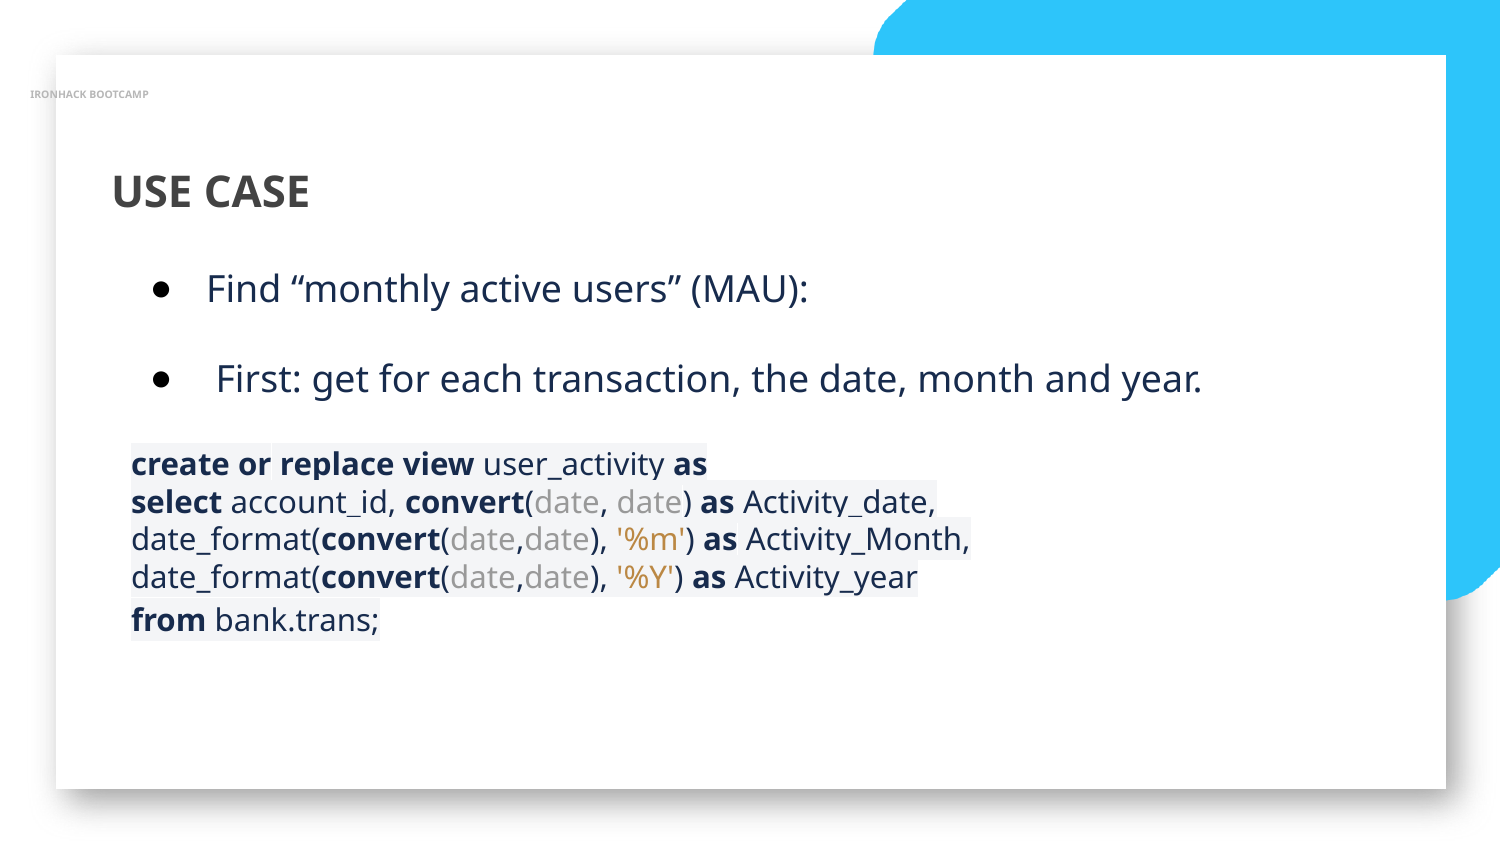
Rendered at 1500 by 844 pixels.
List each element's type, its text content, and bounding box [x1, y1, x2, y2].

text_box Find “monthly active users” (MAU): First: get for each transaction, the date, month and year. create or replace view user_activity as select account_id, convert(date, date) as Activity_date, date_format(convert(date,date), '%m') as Activity_Month, date_format(convert(date,date), '%Y') as Activity_year from bank.trans; [115, 249, 1389, 733]
text_box USE CASE [96, 149, 1417, 266]
text_box IRONHACK BOOTCAMP [15, 71, 354, 108]
picture [0, 0, 1500, 844]
